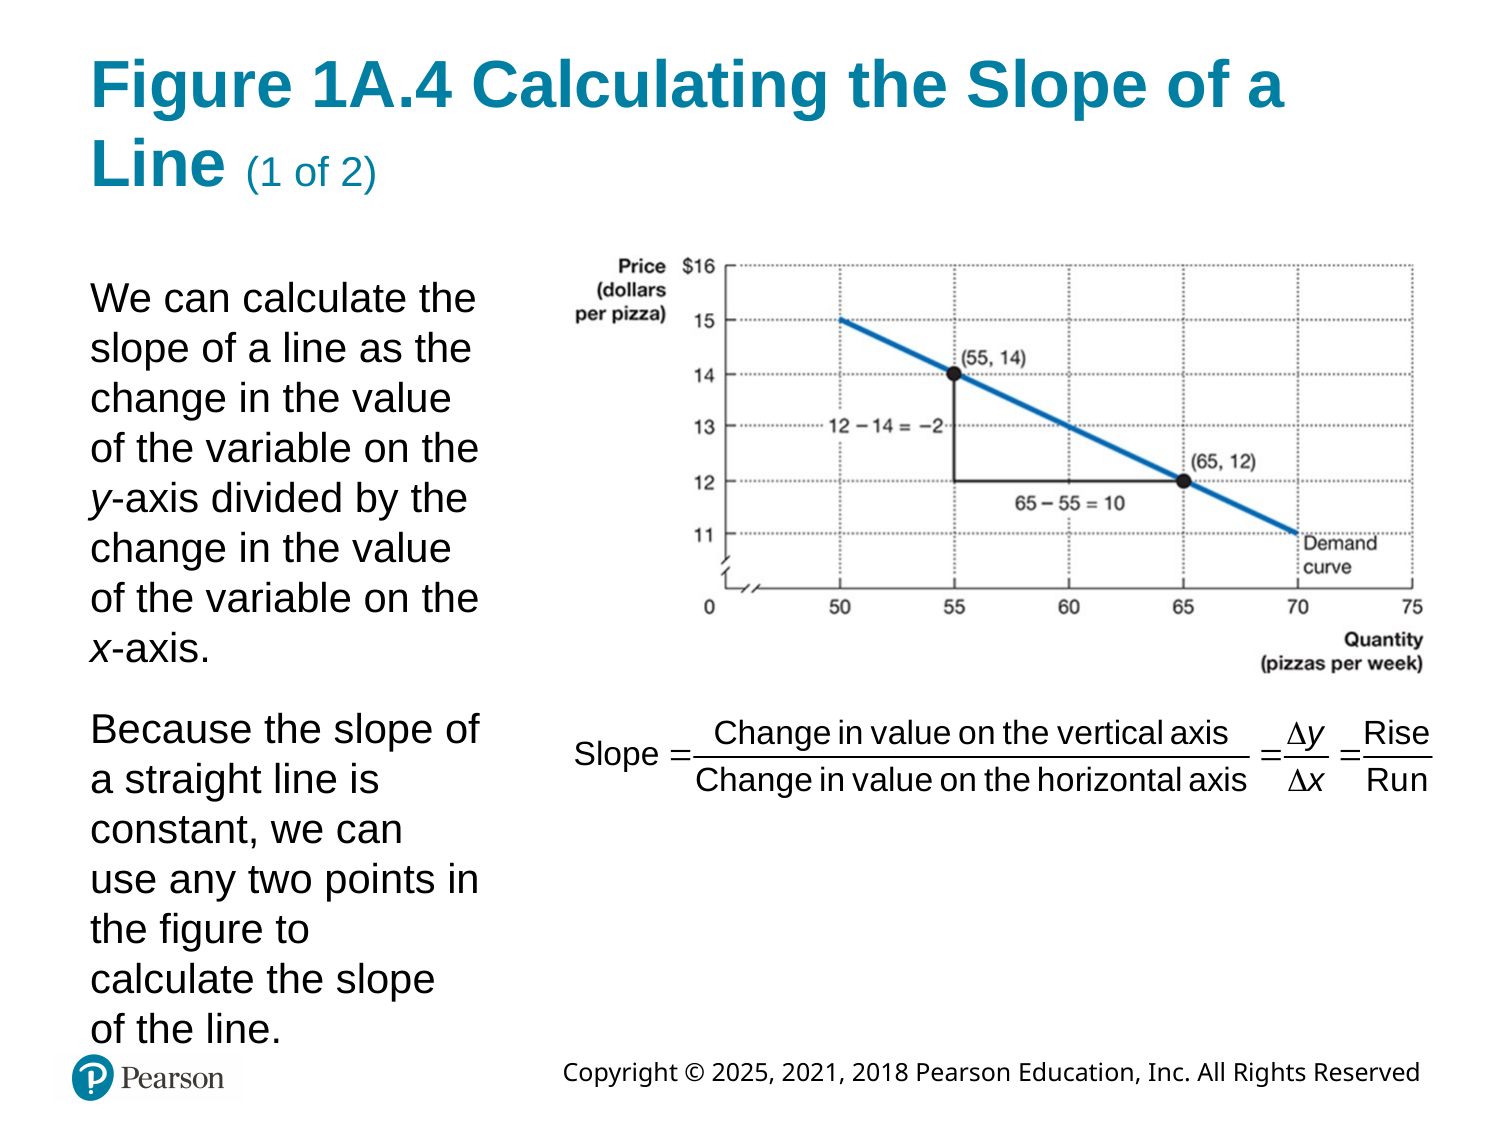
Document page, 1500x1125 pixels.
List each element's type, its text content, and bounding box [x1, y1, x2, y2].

picture [51, 1053, 245, 1102]
picture [572, 255, 1426, 676]
list We can calculate the slope of a line as the change in the value of the variable on the y-axis divided by the change in the value of the variable on the x-axis. Because the slope of a straight line is constant, we can use any two points in the figure to calculate the slope of the line. [75, 255, 498, 1024]
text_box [572, 715, 1435, 802]
title Figure 1A.4 Calculating the Slope of a Line (1 of 2) [75, 35, 1425, 216]
